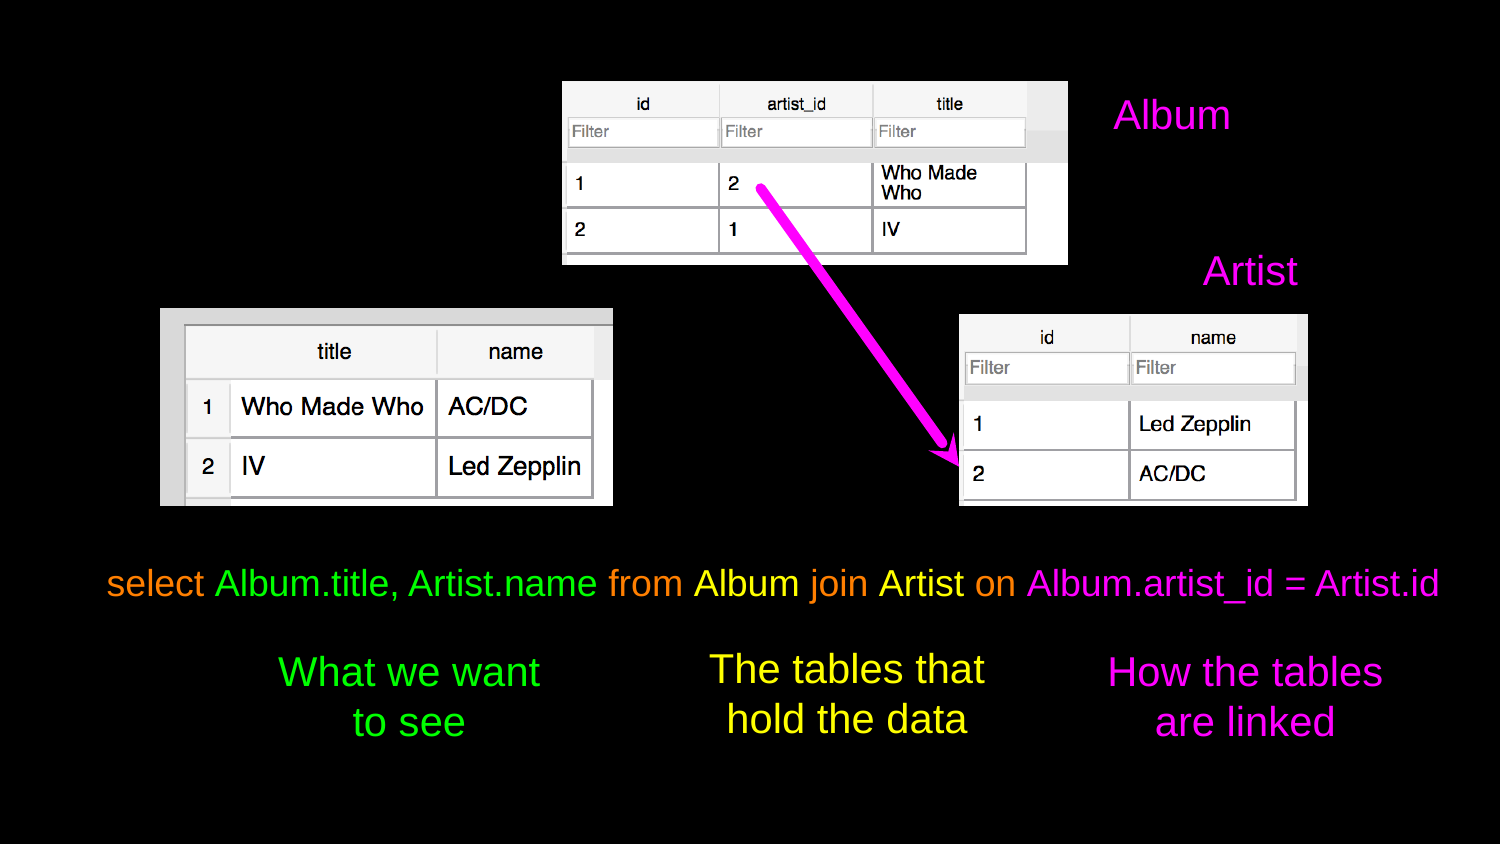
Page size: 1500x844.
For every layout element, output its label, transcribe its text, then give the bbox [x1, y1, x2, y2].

text_box How the tables are linked [1104, 642, 1387, 748]
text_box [160, 81, 1308, 506]
text_box The tables that hold the data [691, 638, 1003, 745]
text_box select Album.title, Artist.name from Album join Artist on Album.artist_id = Artist.id [43, 553, 1500, 611]
text_box What we want to see [268, 642, 550, 748]
